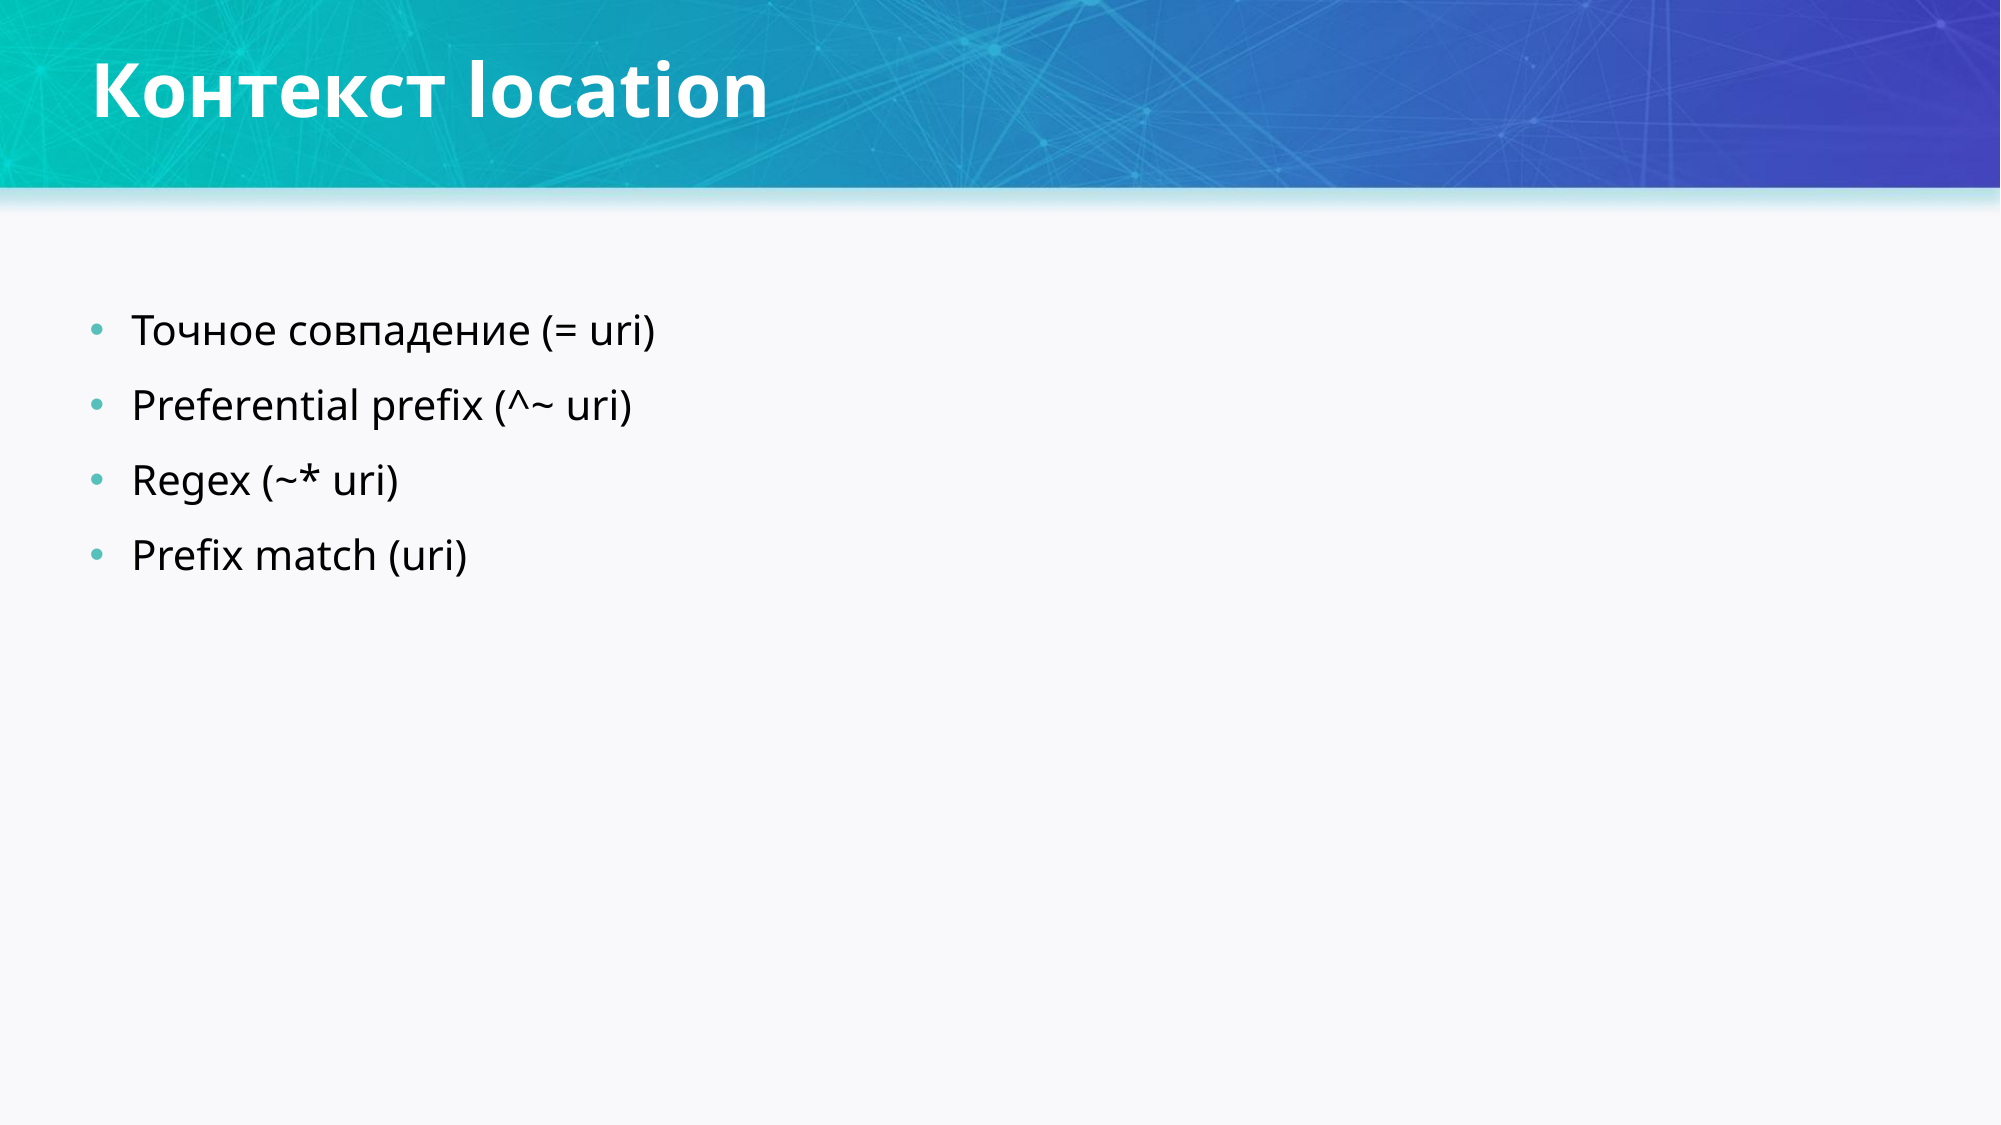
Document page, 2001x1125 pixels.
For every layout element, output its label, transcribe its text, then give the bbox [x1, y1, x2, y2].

title Контекст location [82, 40, 1918, 146]
list Точное совпадение (= uri) Preferential prefix (^~ uri) Regex (~* uri) Prefix match (uri) [82, 271, 1918, 1045]
picture [0, 0, 2000, 1125]
